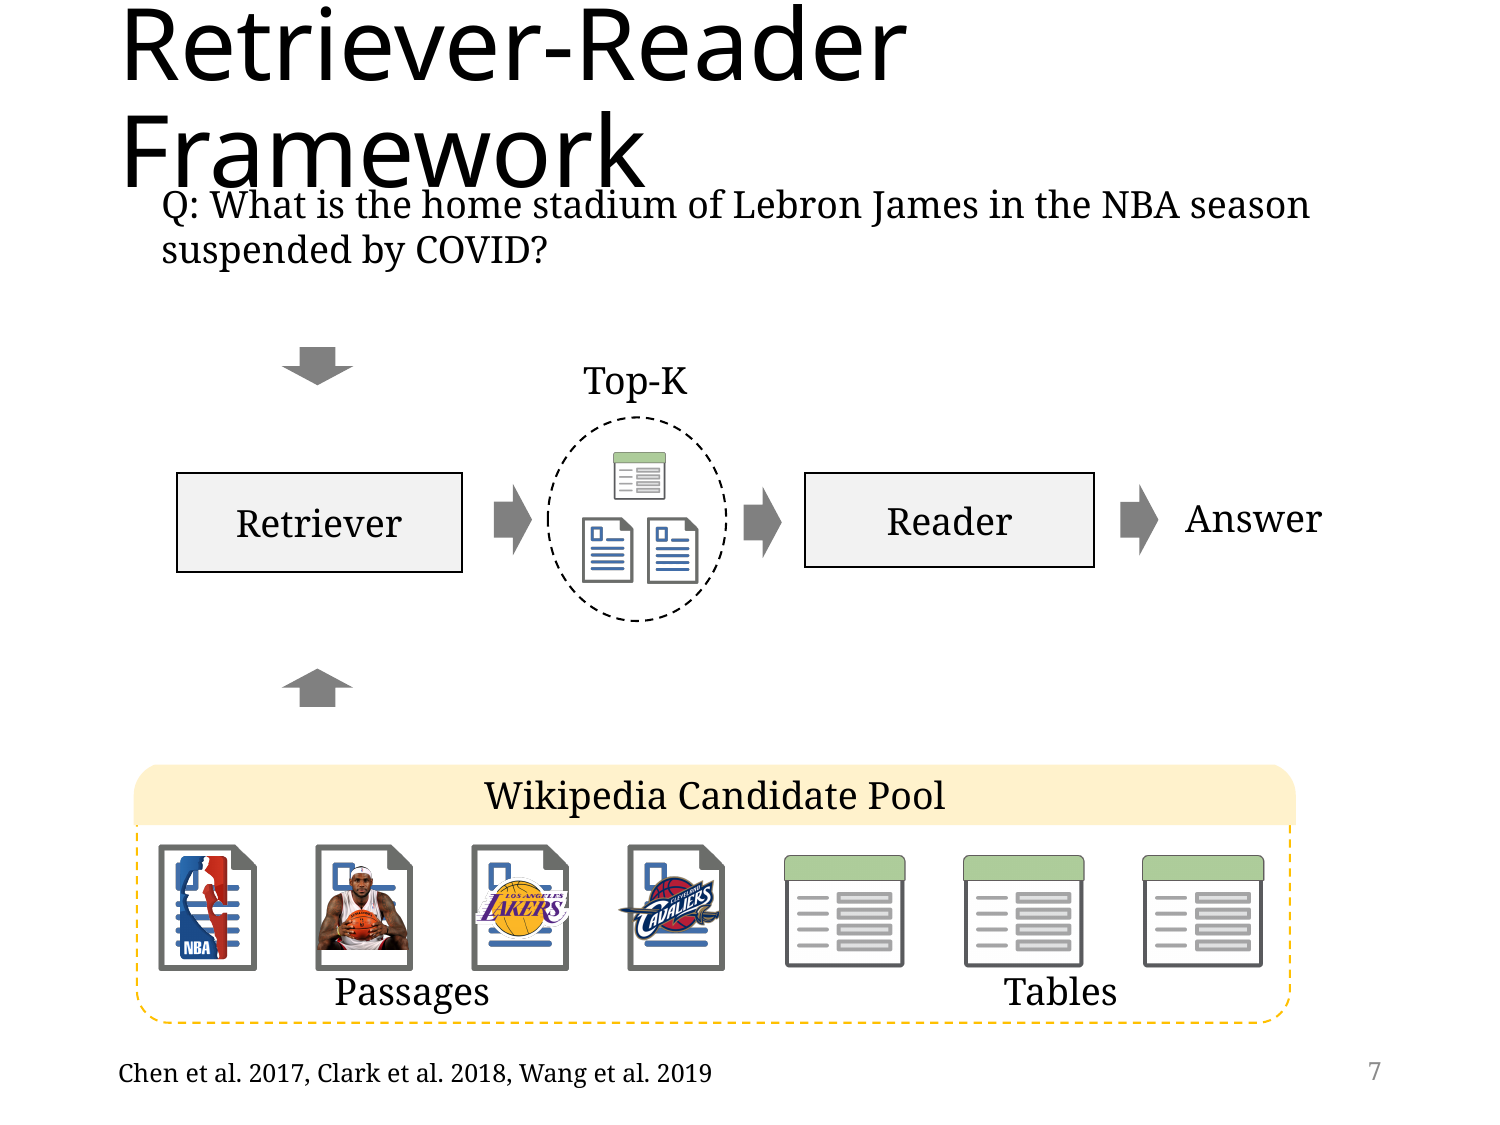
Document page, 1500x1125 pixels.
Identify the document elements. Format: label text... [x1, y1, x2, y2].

text_box Answer [1170, 487, 1338, 548]
text_box [281, 346, 354, 387]
text_box [1119, 483, 1160, 557]
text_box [547, 417, 727, 621]
slide_number 6 [1275, 1042, 1397, 1103]
text_box Top-K [568, 349, 702, 410]
title Retriever-Reader Framework [103, 59, 1397, 144]
text_box [281, 667, 354, 708]
text_box [742, 486, 783, 559]
text_box [492, 483, 534, 556]
footer Chen et al. 2017, Clark et al. 2018, Wang et al. 2019 [103, 1042, 1259, 1103]
text_box Q: What is the home stadium of Lebron James in the NBA season suspended by COVID? [146, 173, 1352, 279]
text_box Reader [804, 472, 1095, 568]
text_box Retriever [176, 472, 463, 573]
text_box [133, 764, 1296, 1023]
